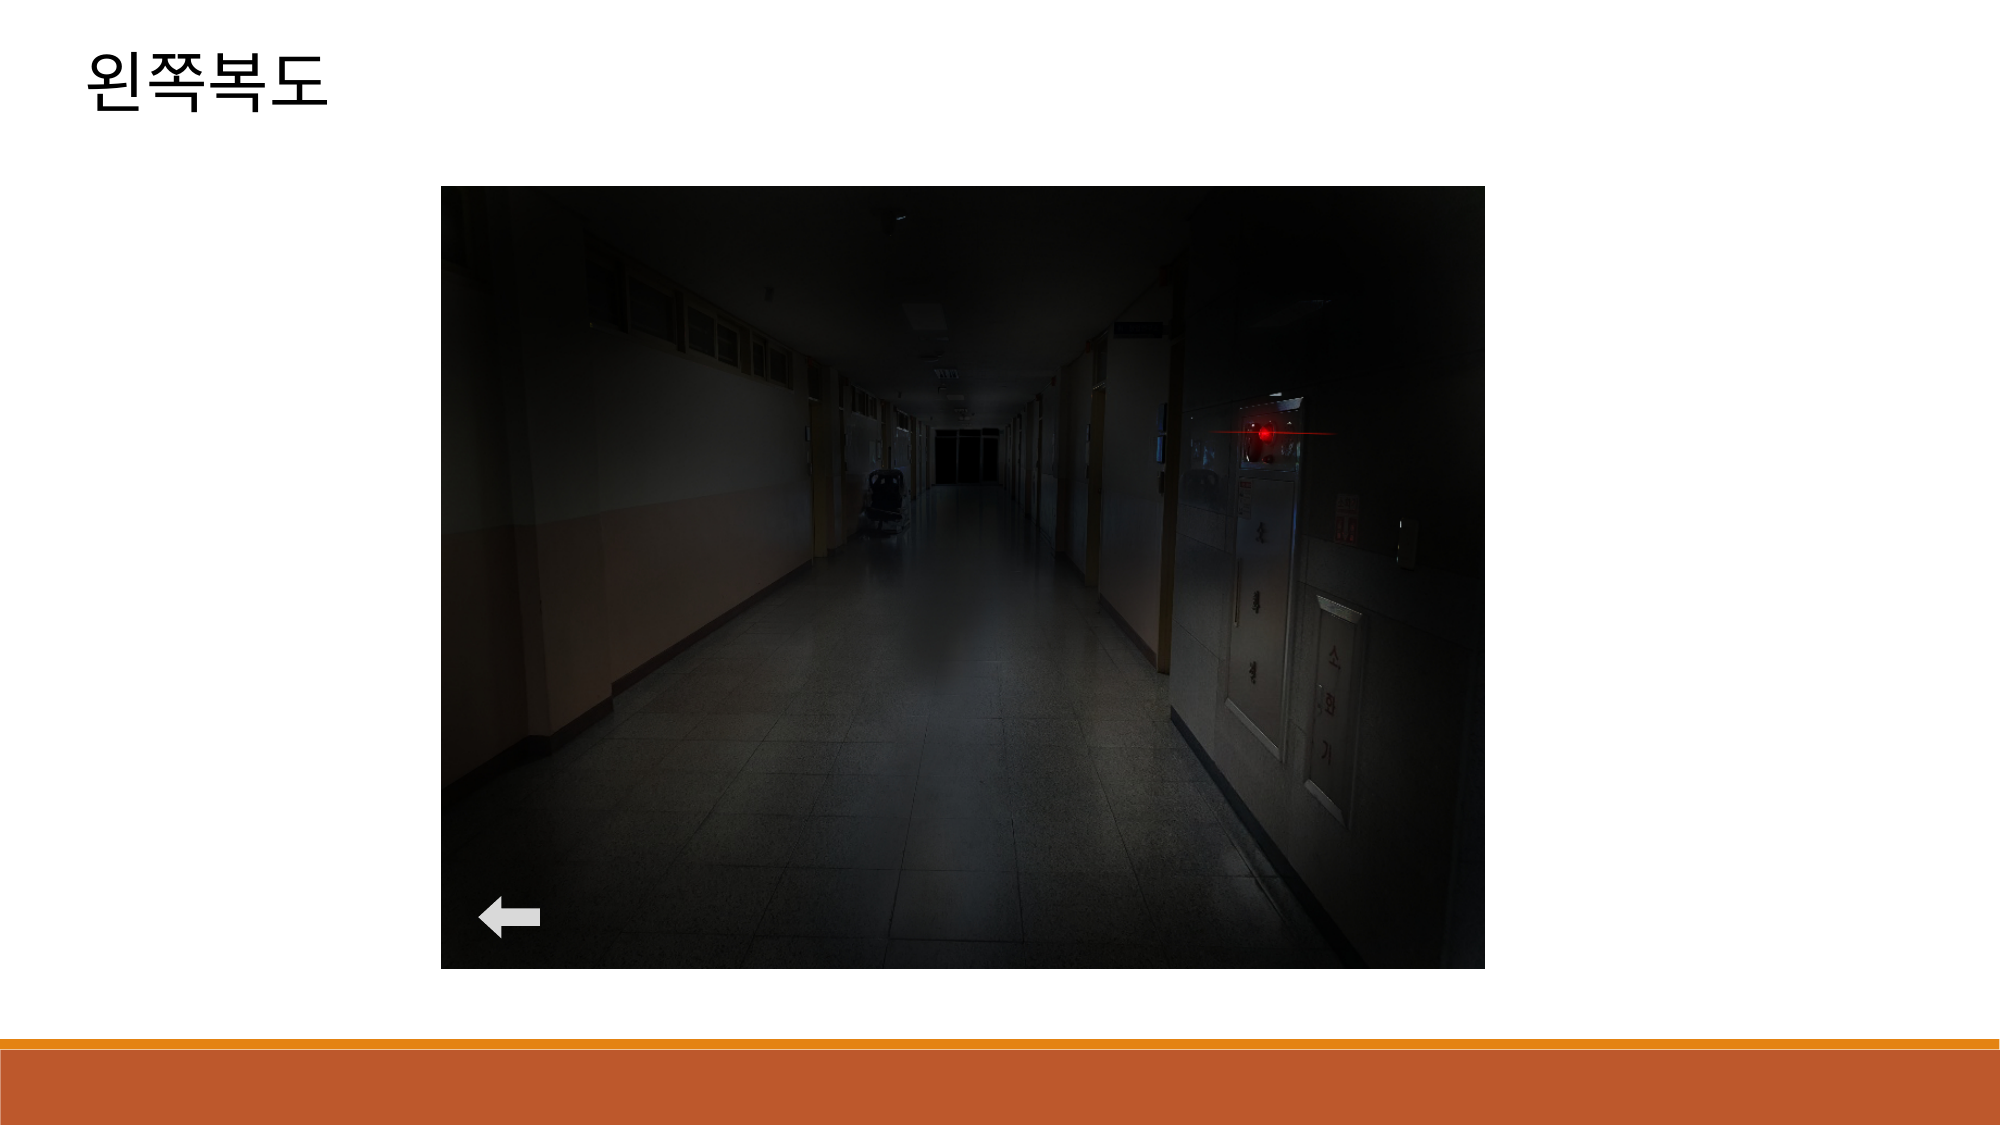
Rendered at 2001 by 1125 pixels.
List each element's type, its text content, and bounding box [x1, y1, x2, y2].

text_box 왼쪽복도 [70, 33, 493, 128]
picture [440, 186, 1486, 970]
